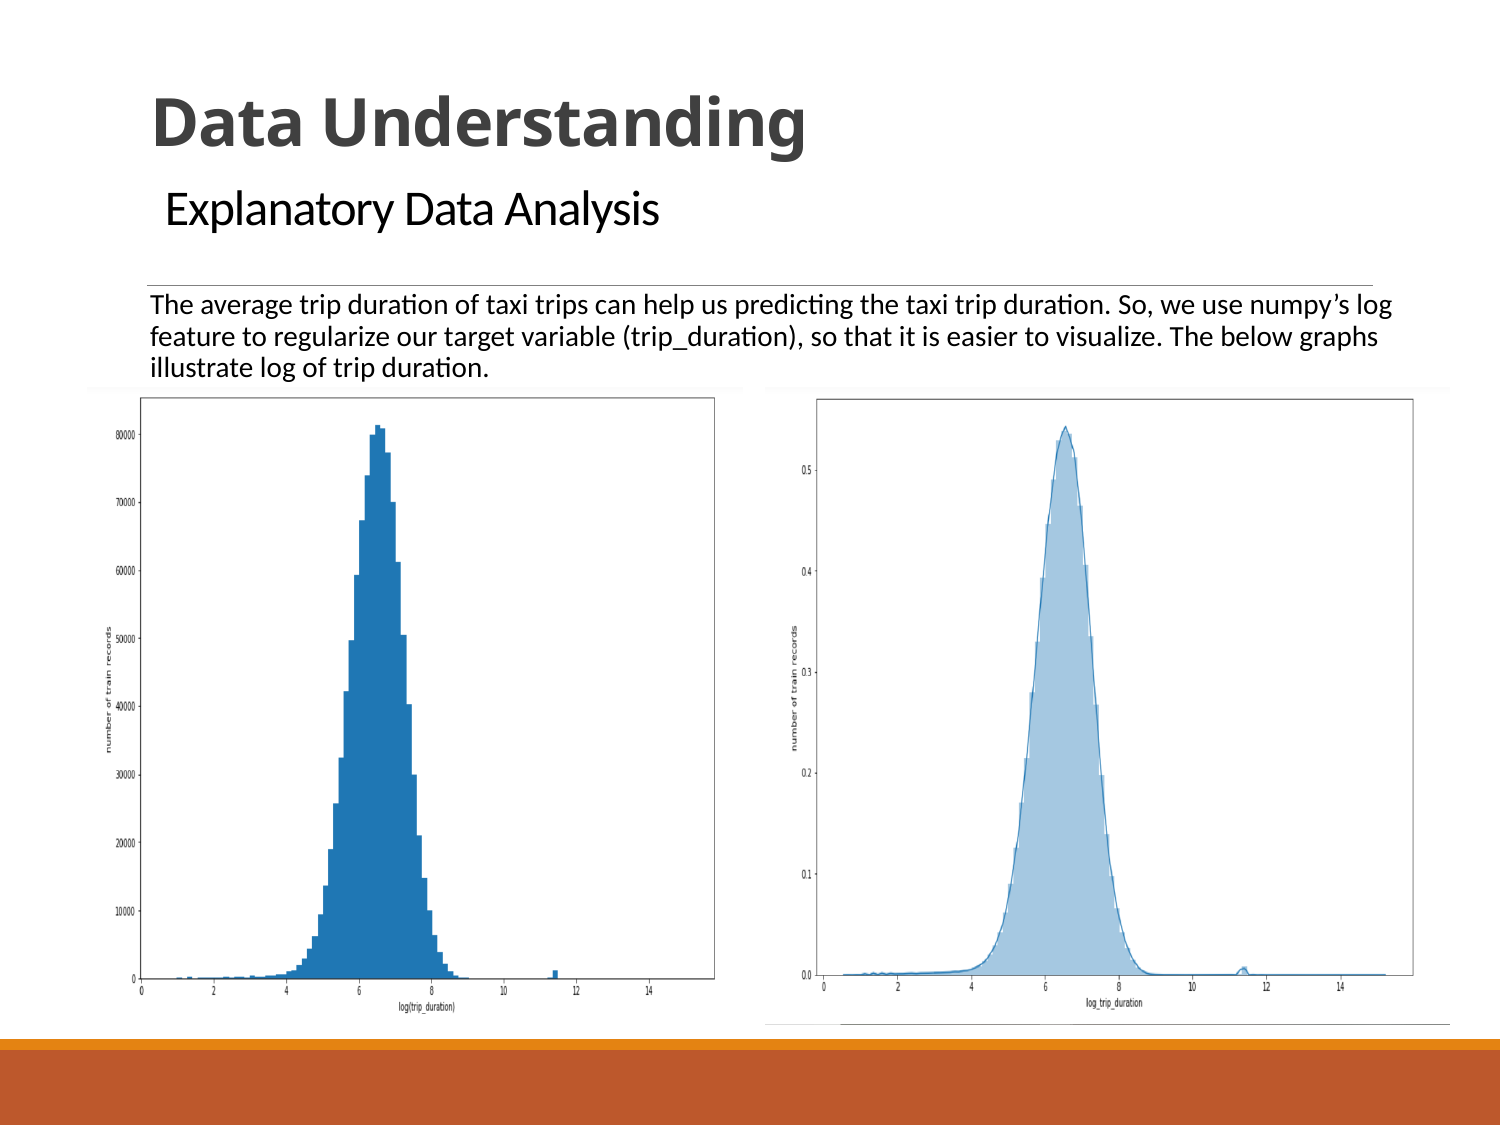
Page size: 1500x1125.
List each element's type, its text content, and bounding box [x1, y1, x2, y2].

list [86, 386, 743, 1026]
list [764, 386, 1451, 1026]
title Data Understanding [135, 47, 1373, 168]
list The average trip duration of taxi trips can help us predicting the taxi trip duration. So, we use numpy’s log feature to regularize our target variable (trip_duration), so that it is easier to visualize. The below graphs illustrate log of trip duration. . [135, 349, 1475, 424]
text_box Explanatory Data Analysis [150, 167, 1388, 243]
